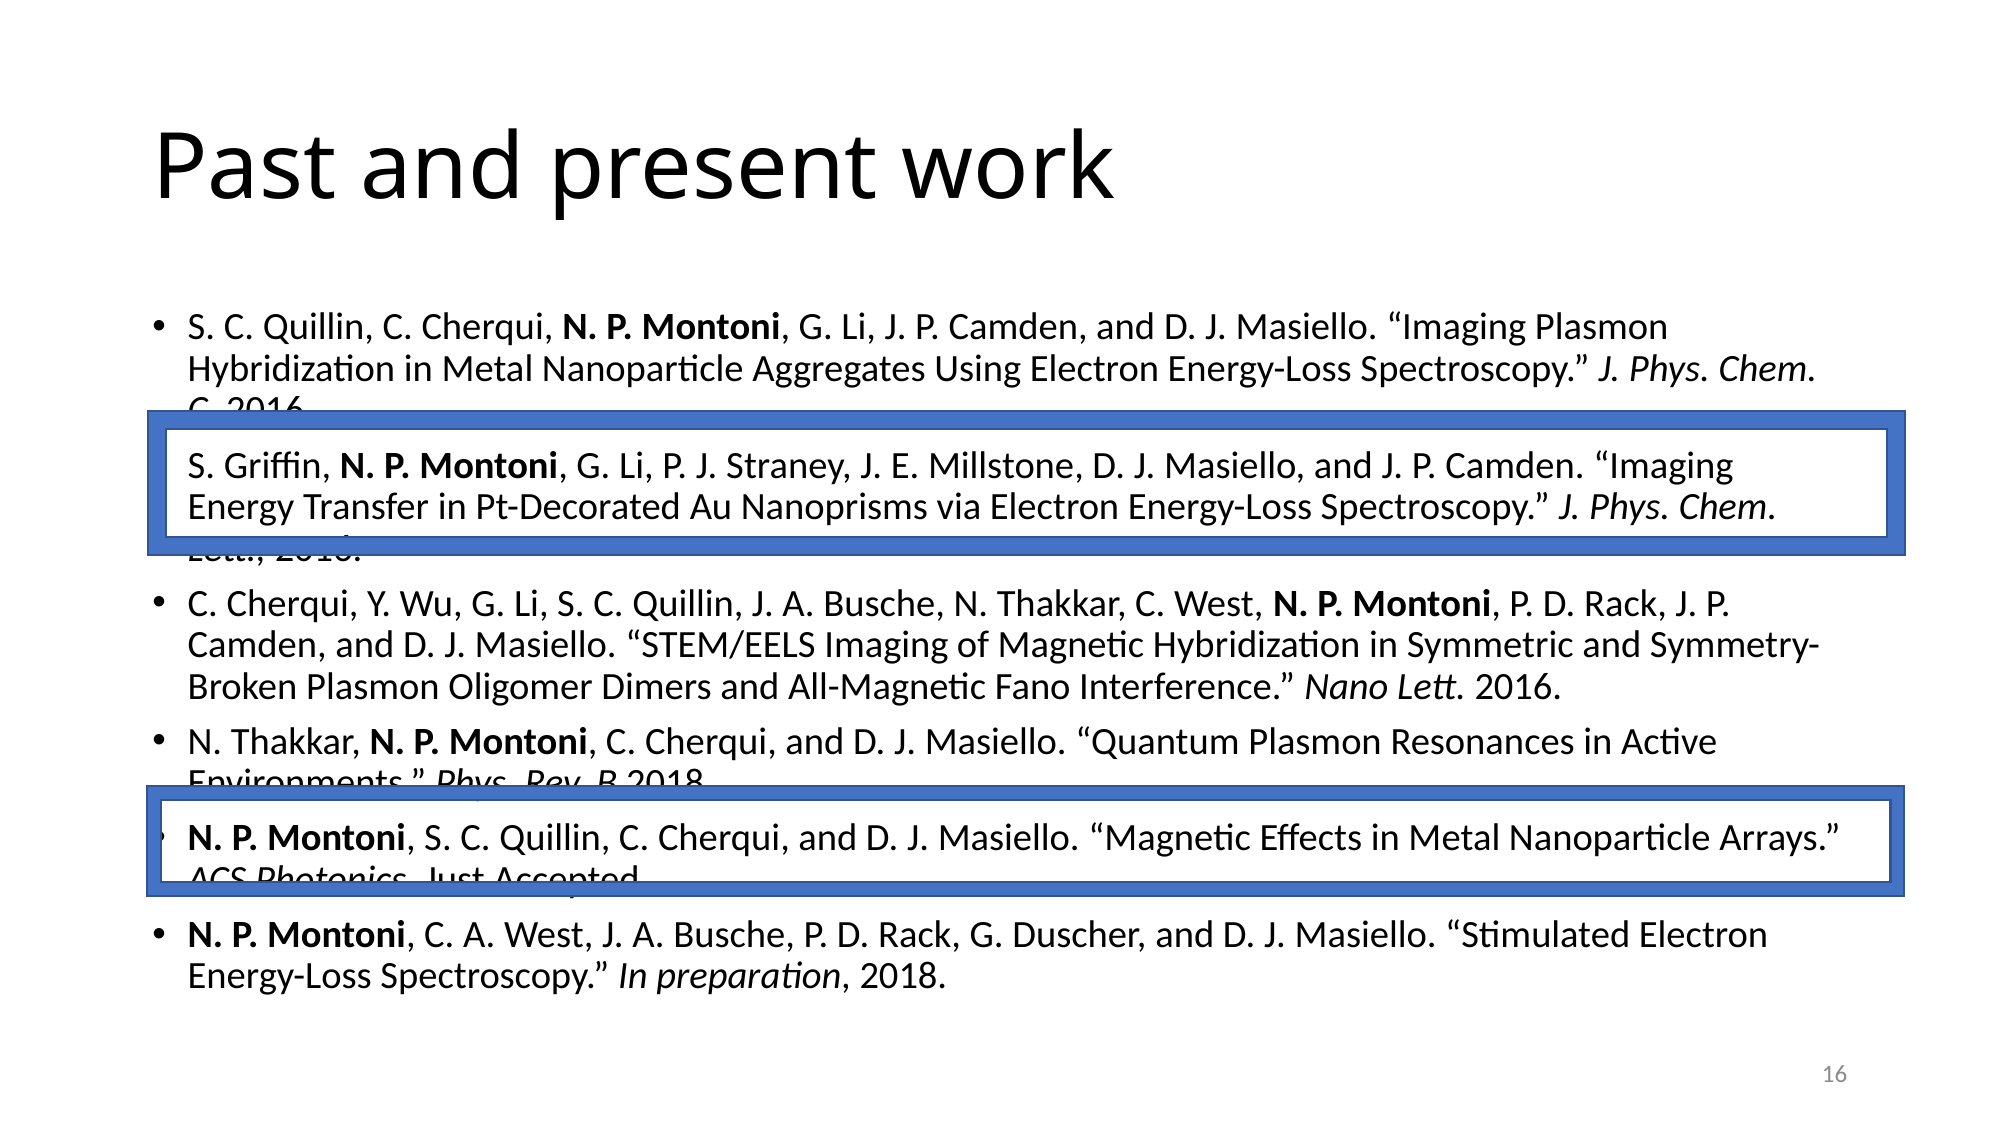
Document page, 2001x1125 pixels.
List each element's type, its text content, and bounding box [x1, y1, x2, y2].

text_box [146, 785, 1905, 897]
slide_number 15 [1412, 1042, 1863, 1103]
title Past and present work [137, 59, 1863, 278]
list S. C. Quillin, C. Cherqui, N. P. Montoni, G. Li, J. P. Camden, and D. J. Masiello. “Imaging Plasmon Hybridization in Metal Nanoparticle Aggregates Using Electron Energy-Loss Spectroscopy.” J. Phys. Chem. C, 2016. S. Griffin, N. P. Montoni, G. Li, P. J. Straney, J. E. Millstone, D. J. Masiello, and J. P. Camden. “Imaging Energy Transfer in Pt-Decorated Au Nanoprisms via Electron Energy-Loss Spectroscopy.” J. Phys. Chem. Lett., 2016. C. Cherqui, Y. Wu, G. Li, S. C. Quillin, J. A. Busche, N. Thakkar, C. West, N. P. Montoni, P. D. Rack, J. P. Camden, and D. J. Masiello. “STEM/EELS Imaging of Magnetic Hybridization in Symmetric and Symmetry-Broken Plasmon Oligomer Dimers and All-Magnetic Fano Interference.” Nano Lett. 2016. N. Thakkar, N. P. Montoni, C. Cherqui, and D. J. Masiello. “Quantum Plasmon Resonances in Active Environments.” Phys. Rev. B 2018. N. P. Montoni, S. C. Quillin, C. Cherqui, and D. J. Masiello. “Magnetic Effects in Metal Nanoparticle Arrays.” ACS Photonics, Just Accepted. N. P. Montoni, C. A. West, J. A. Busche, P. D. Rack, G. Duscher, and D. J. Masiello. “Stimulated Electron Energy-Loss Spectroscopy.” In preparation, 2018. [137, 299, 1863, 1014]
text_box [147, 410, 1906, 556]
